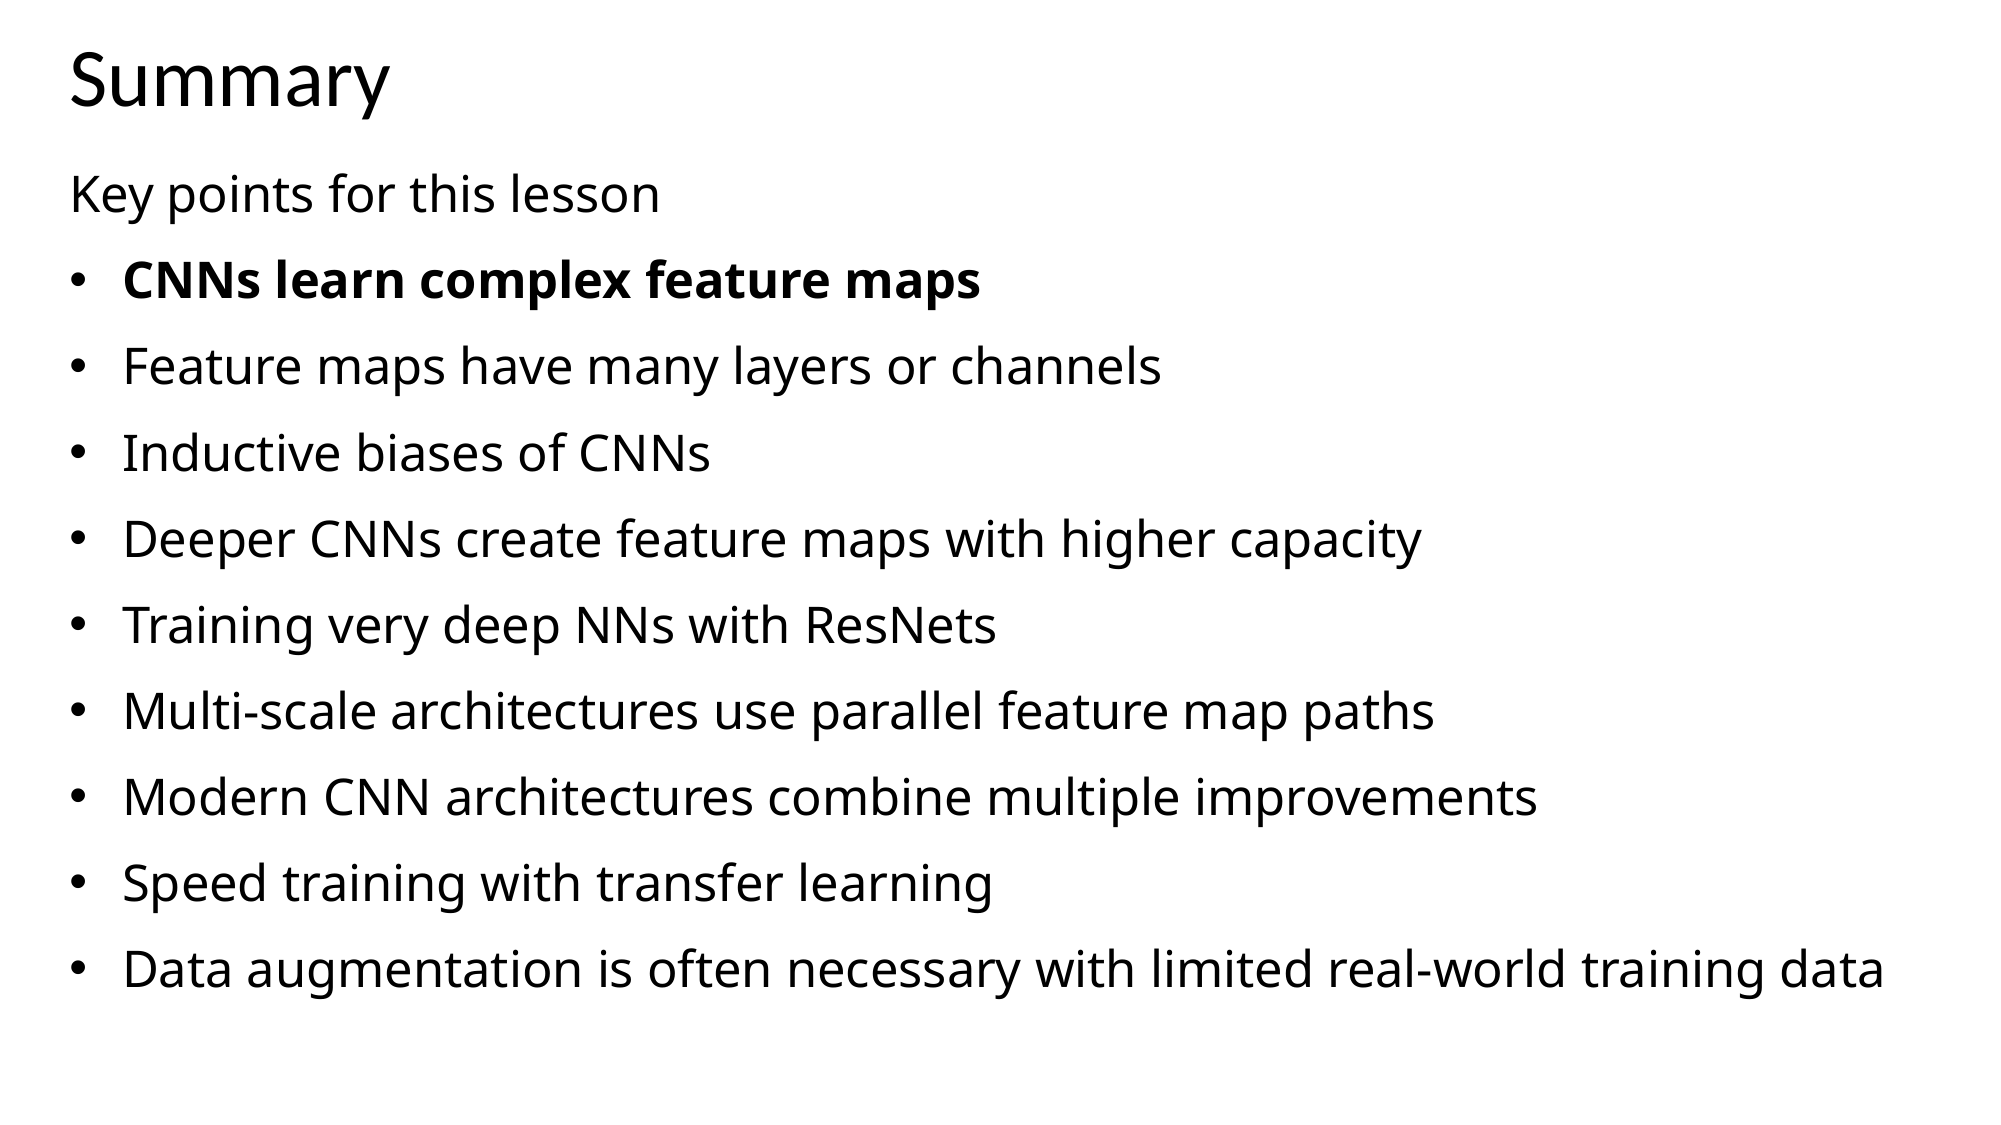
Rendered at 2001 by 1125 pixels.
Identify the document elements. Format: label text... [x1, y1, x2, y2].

title Summary [54, 34, 1966, 146]
list Key points for this lesson CNNs learn complex feature maps Feature maps have many layers or channels Inductive biases of CNNs Deeper CNNs create feature maps with higher capacity Training very deep NNs with ResNets Multi-scale architectures use parallel feature map paths Modern CNN architectures combine multiple improvements Speed training with transfer learning Data augmentation is often necessary with limited real-world training data [54, 154, 1946, 1061]
